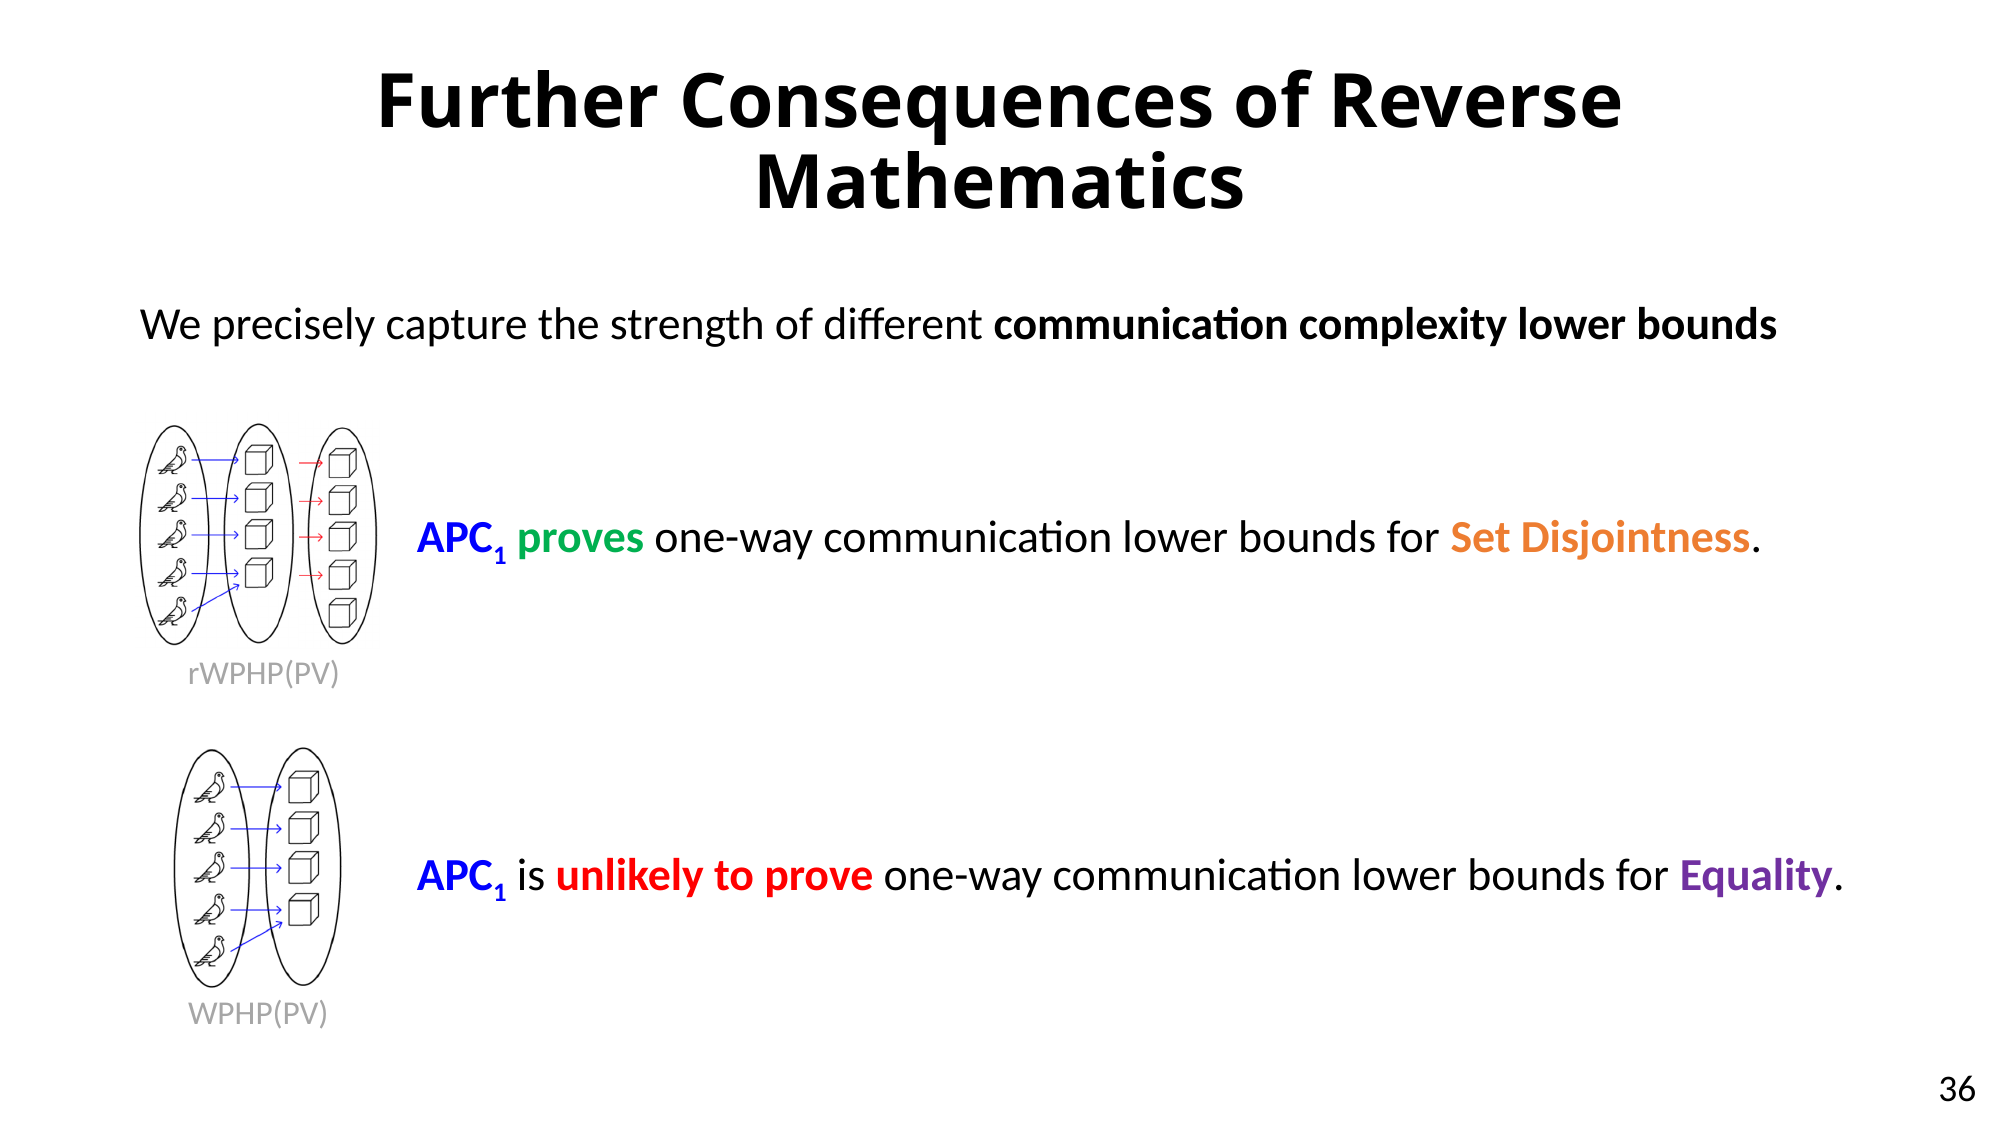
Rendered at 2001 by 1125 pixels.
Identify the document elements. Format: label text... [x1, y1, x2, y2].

text_box 36 [1920, 1056, 1994, 1117]
text_box rWPHP(PV) [164, 649, 364, 699]
text_box APC1 proves one-way communication lower bounds for Set Disjointness. APC1 is unlikely to prove one-way communication lower bounds for Equality. [402, 499, 1895, 915]
text_box We precisely capture the strength of different communication complexity lower bounds [124, 286, 1813, 357]
text_box WPHP(PV) [158, 984, 358, 1039]
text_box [135, 412, 380, 649]
picture [169, 735, 347, 991]
title Further Consequences of Reverse Mathematics [137, 35, 1863, 253]
